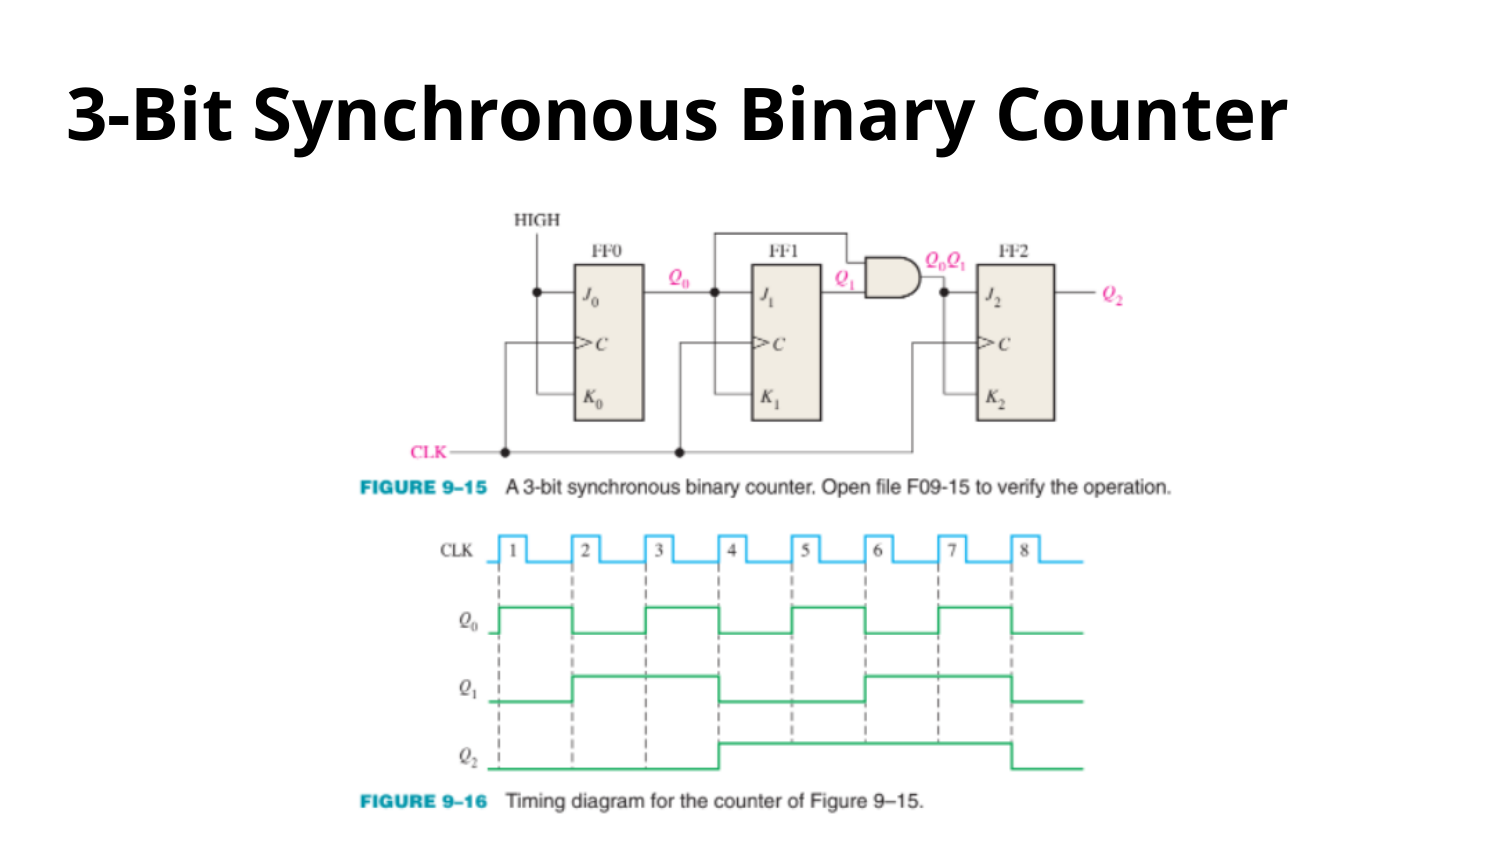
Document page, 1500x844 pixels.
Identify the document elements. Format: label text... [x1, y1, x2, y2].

title 3-Bit Synchronous Binary Counter [51, 48, 1449, 180]
picture [354, 198, 1178, 844]
